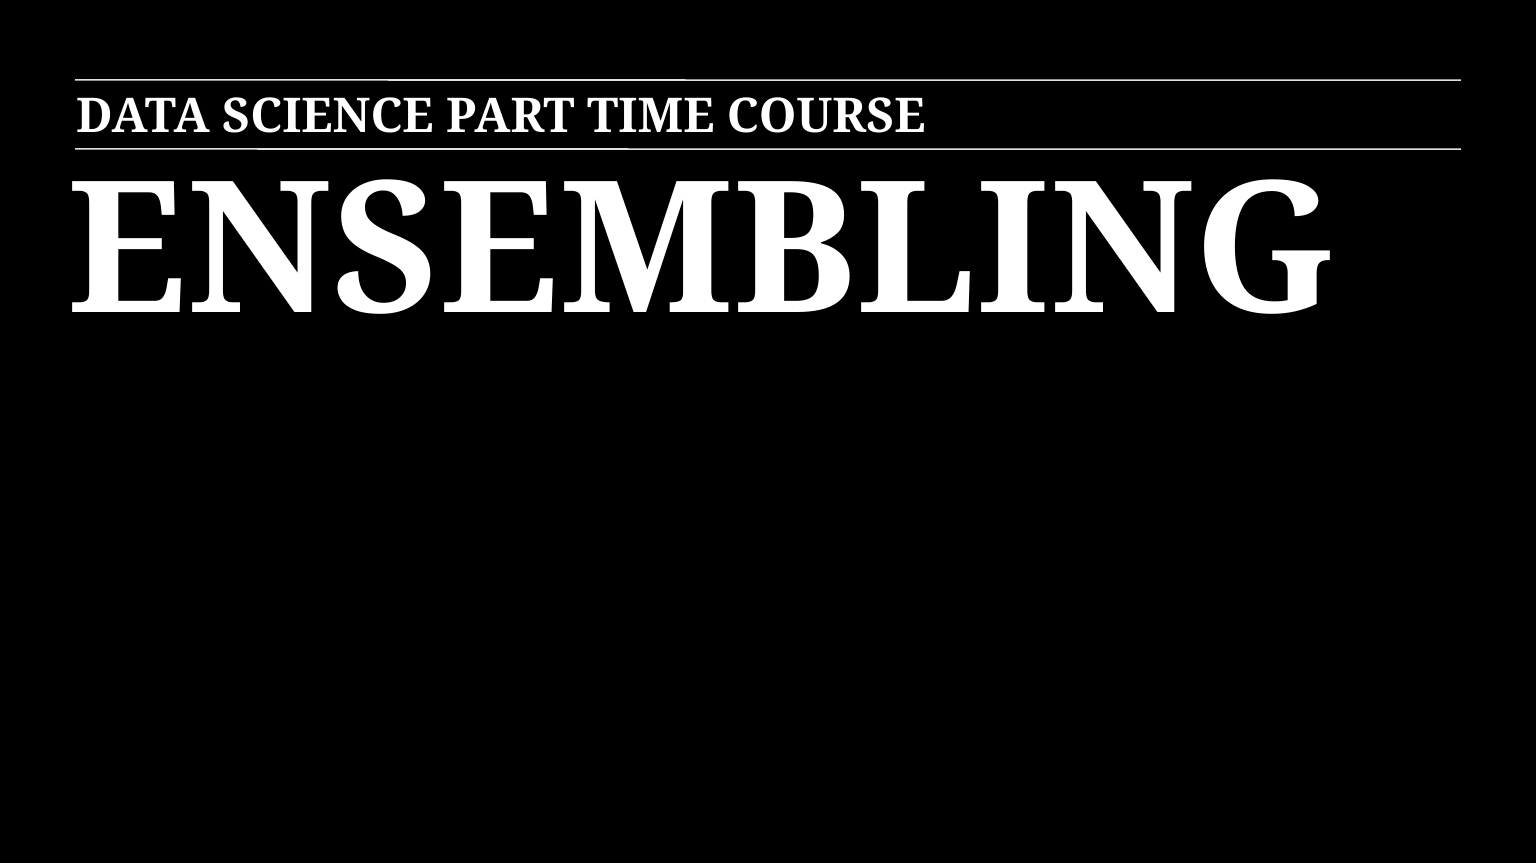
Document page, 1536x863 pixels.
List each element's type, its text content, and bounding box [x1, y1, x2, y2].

list DATA SCIENCE PART TIME COURSE [60, 80, 1112, 184]
title ENSEMBLING [56, 182, 1440, 823]
